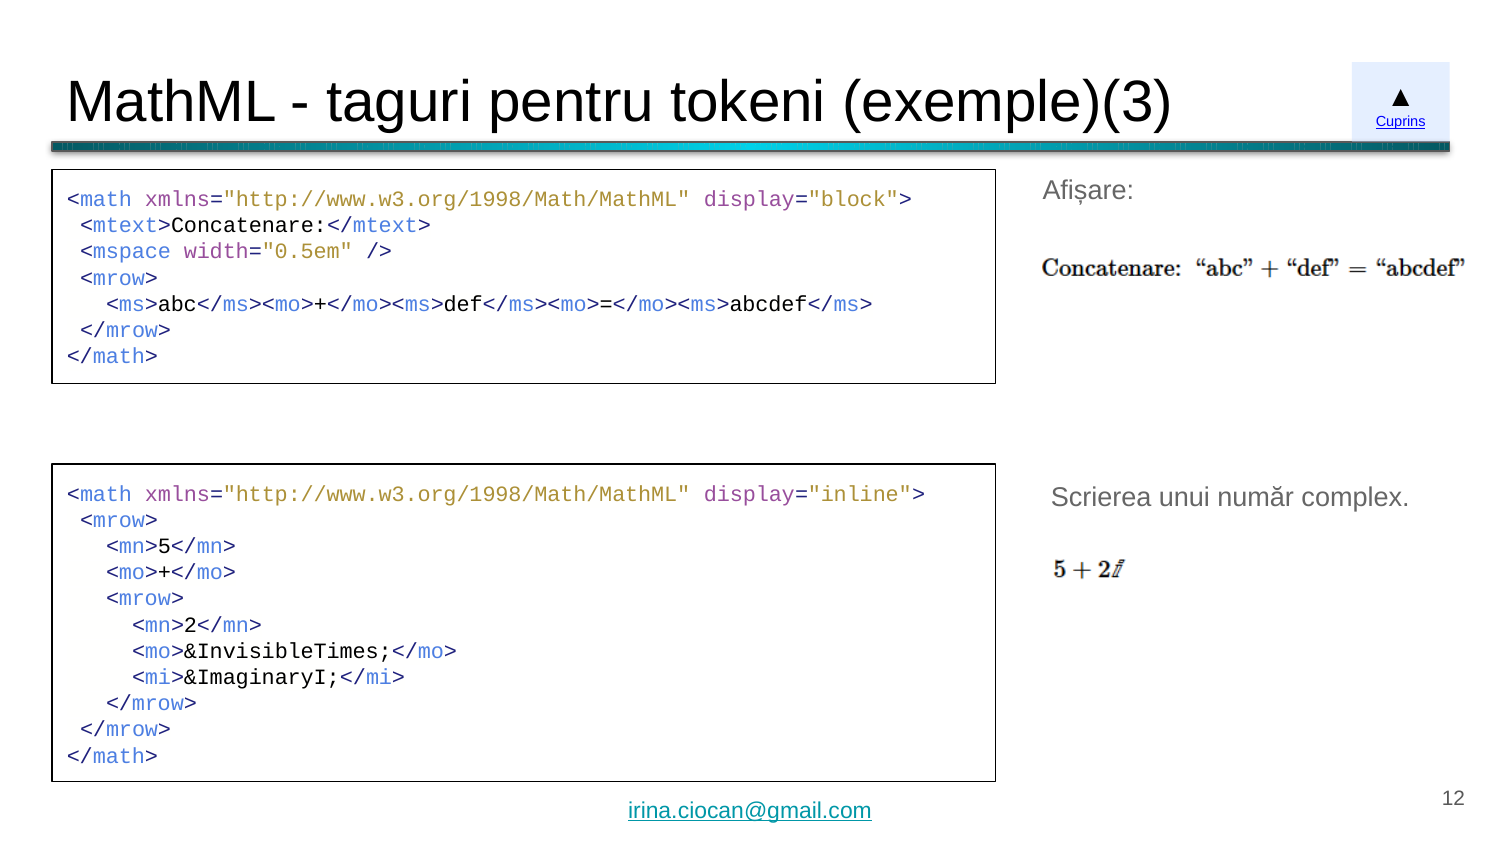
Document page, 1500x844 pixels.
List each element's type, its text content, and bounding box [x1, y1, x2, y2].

text_box <math xmlns="http://www.w3.org/1998/Math/MathML" display="block"> <mtext>Concatenare:</mtext> <mspace width="0.5em" /> <mrow> <ms>abc</ms><mo>+</mo><ms>def</ms><mo>=</mo><ms>abcdef</ms> </mrow> </math> [51, 169, 996, 384]
picture [1035, 546, 1141, 591]
text_box ▲ Cuprins [1351, 62, 1450, 142]
text_box irina.ciocan@gmail.com [613, 795, 889, 837]
text_box Scrierea unui număr complex. [1035, 464, 1450, 566]
text_box [51, 141, 1450, 151]
text_box Afișare: [1027, 157, 1203, 222]
title MathML - taguri pentru tokeni (exemple)(3) [51, 48, 1449, 139]
text_box <math xmlns="http://www.w3.org/1998/Math/MathML" display="inline"> <mrow> <mn>5</mn> <mo>+</mo> <mrow> <mn>2</mn> <mo>&InvisibleTimes;</mo> <mi>&ImaginaryI;</mi> </mrow> </mrow> </math> [51, 464, 996, 782]
picture [1035, 251, 1472, 286]
slide_number ‹#› [1389, 764, 1480, 830]
